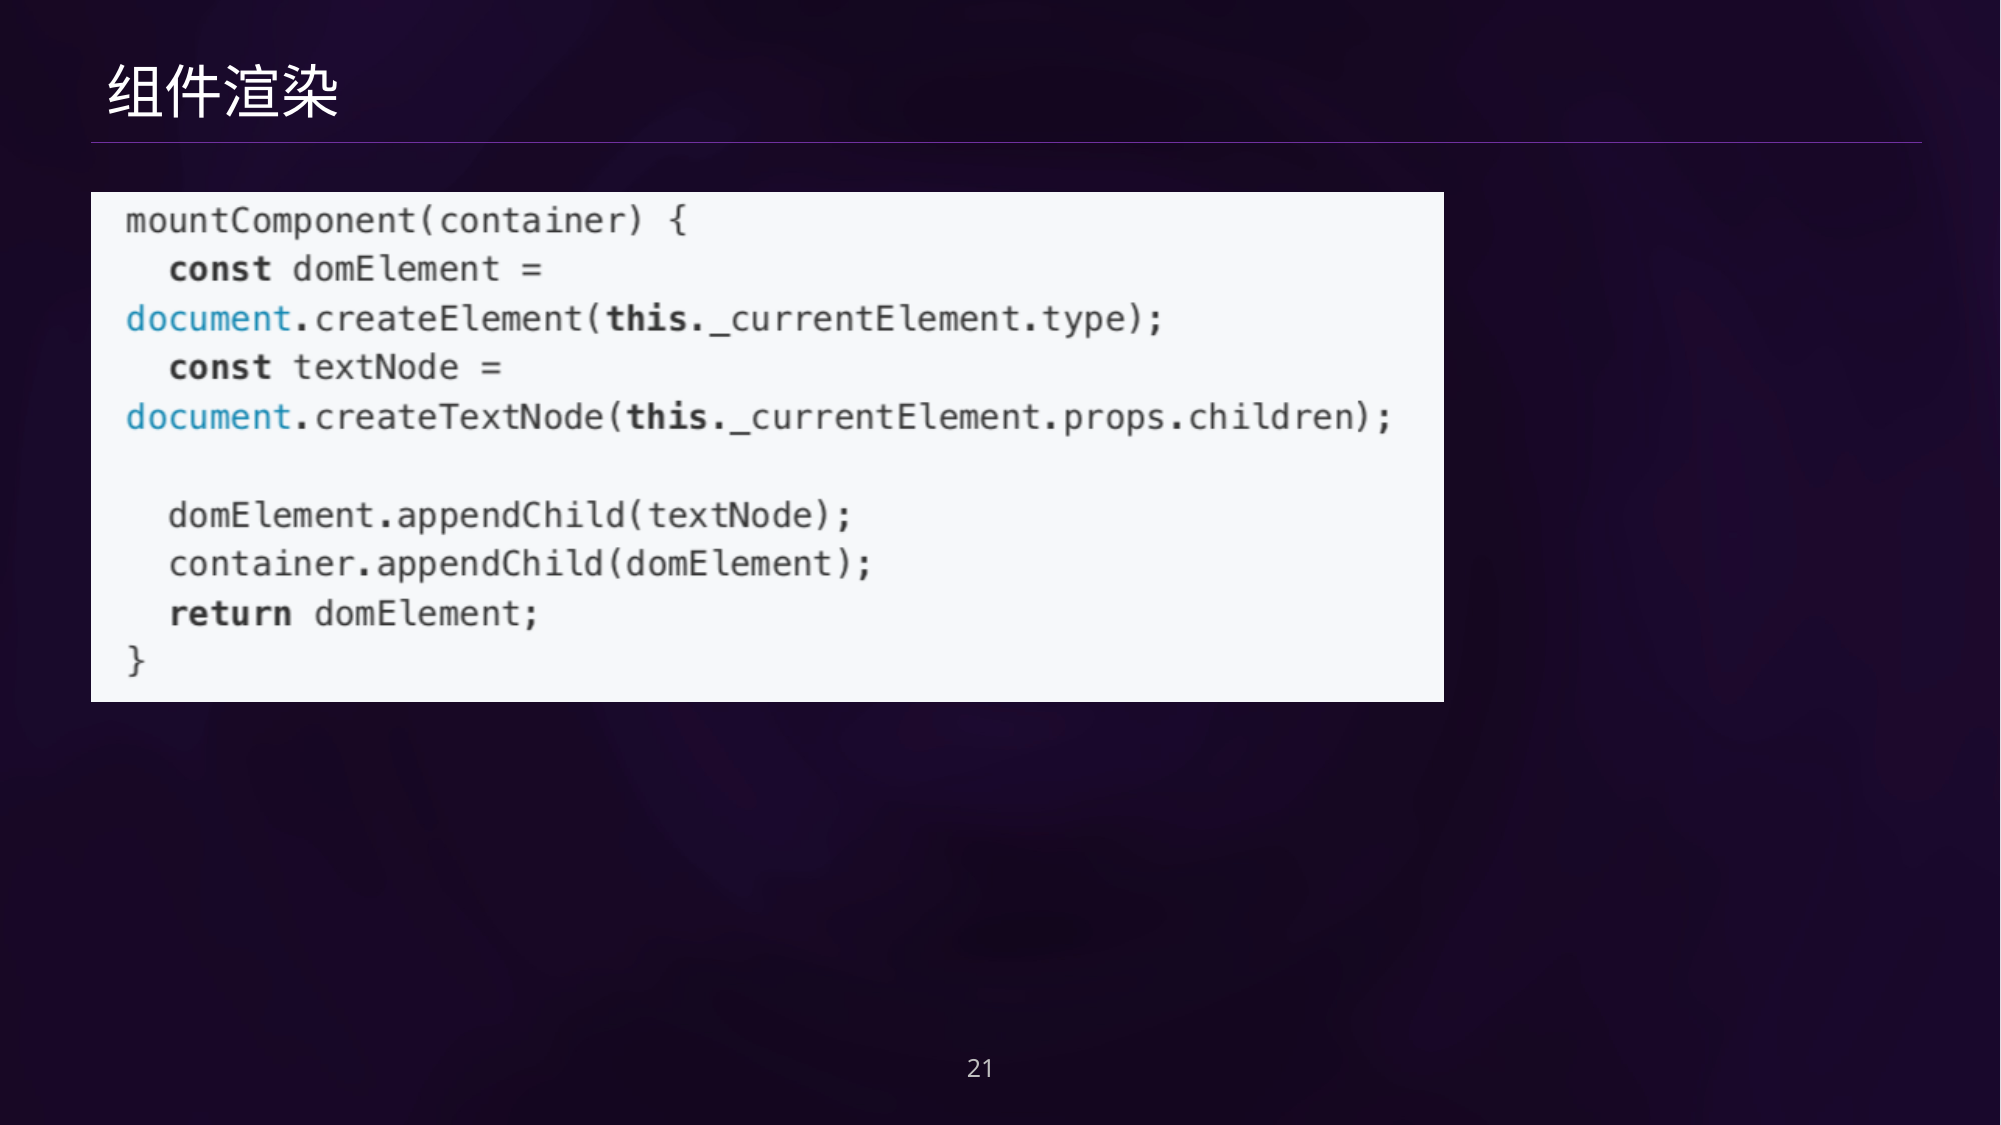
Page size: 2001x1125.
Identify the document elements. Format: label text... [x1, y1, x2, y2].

picture [0, 0, 2001, 1125]
title 组件渲染 [91, 49, 1495, 140]
slide_number 21 [882, 1050, 1080, 1089]
